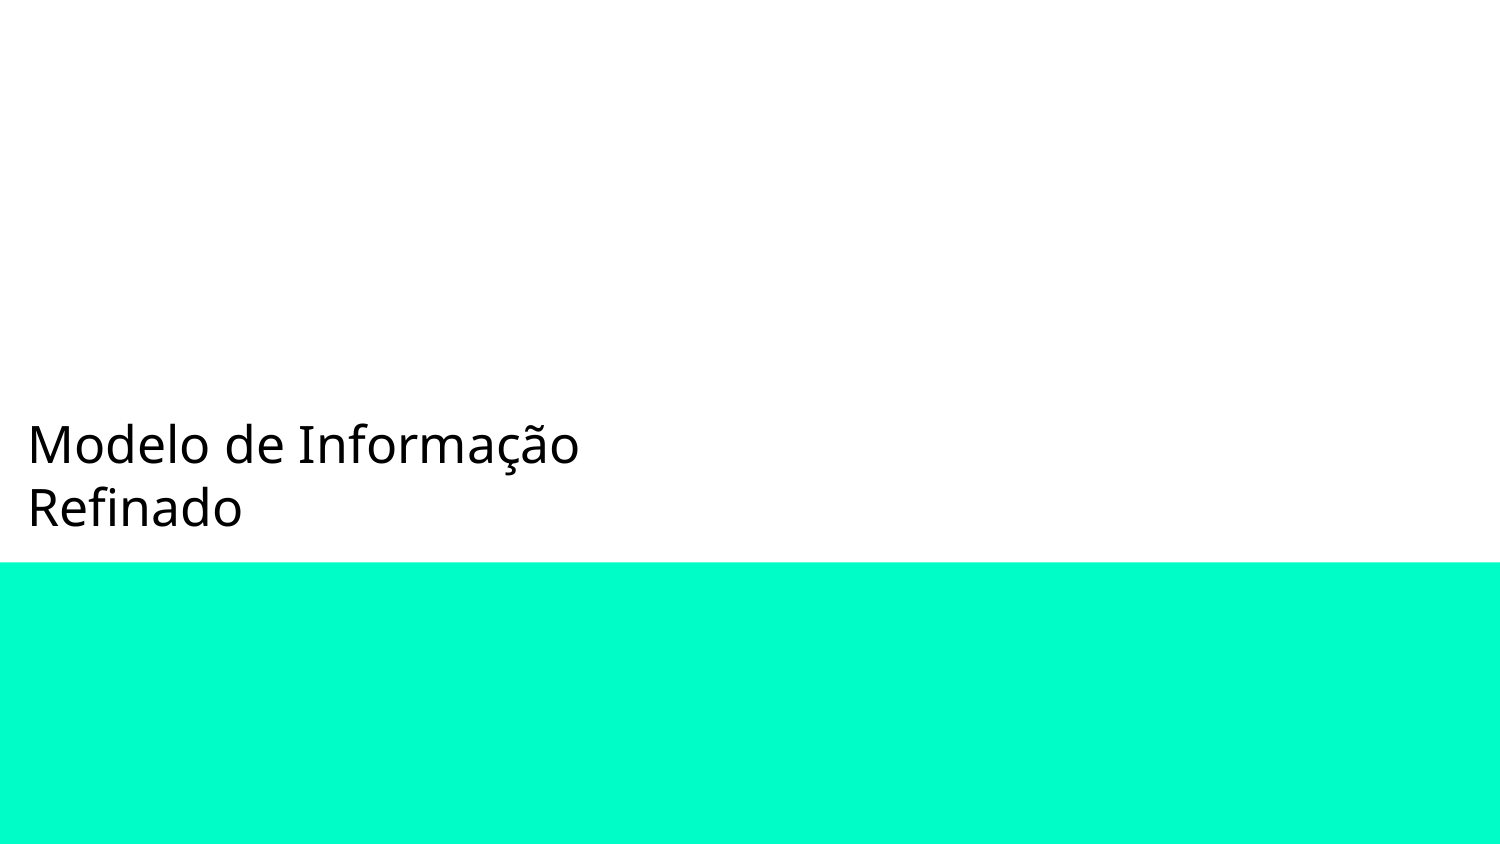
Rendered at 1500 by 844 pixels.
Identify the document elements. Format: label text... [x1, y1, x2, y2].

title Modelo de Informação Refinado [12, 396, 785, 553]
